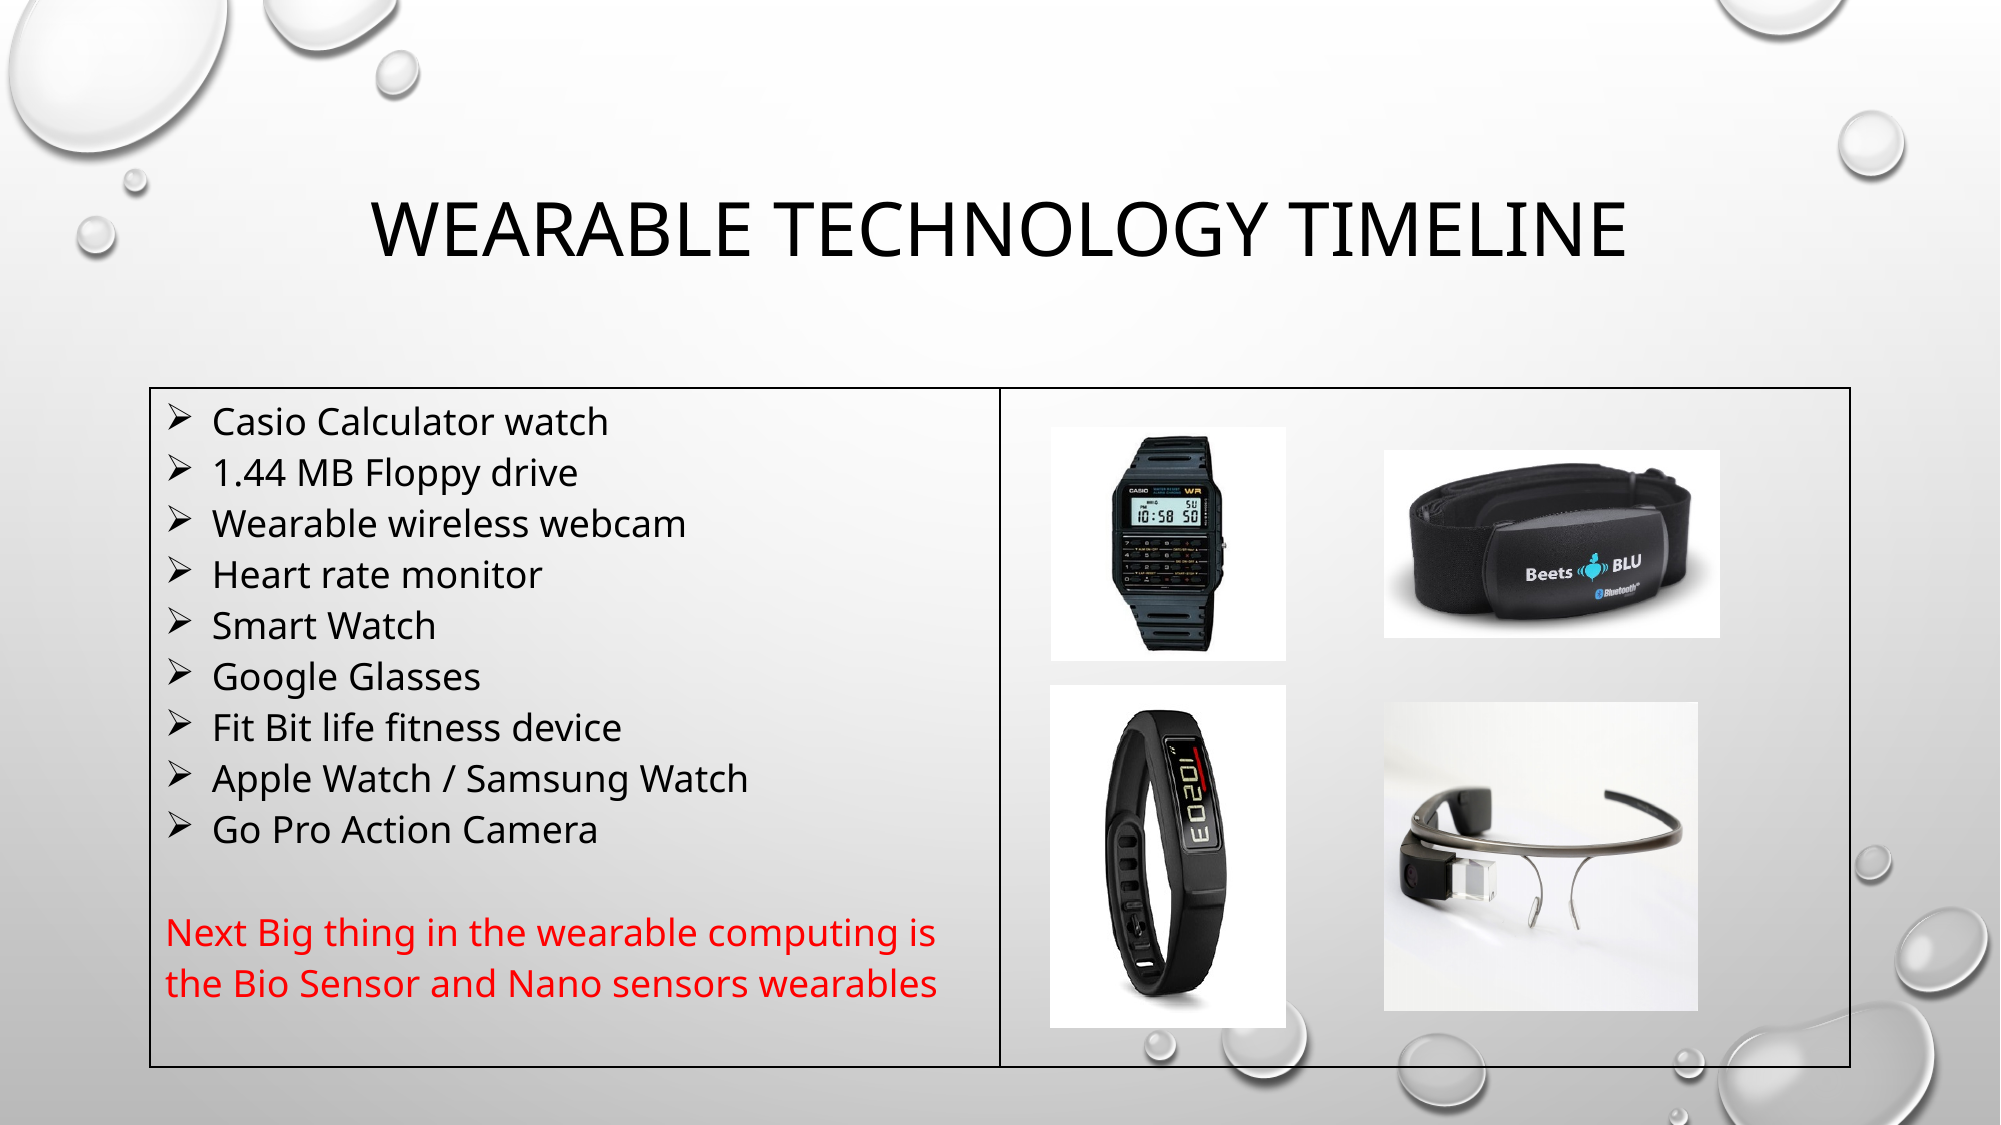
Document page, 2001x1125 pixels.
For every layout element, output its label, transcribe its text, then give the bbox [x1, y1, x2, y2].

title Wearable TECHNOLOGY TIMELINE [149, 101, 1851, 364]
table_header [1001, 389, 1849, 1066]
picture [0, 0, 2000, 1125]
table_header Casio Calculator watch 1.44 MB Floppy drive Wearable wireless webcam Heart rate monitor Smart Watch Google Glasses Fit Bit life fitness device Apple Watch / Samsung Watch Go Pro Action Camera Next Big thing in the wearable computing is the Bio Sensor and Nano sensors wearables [151, 389, 999, 1066]
